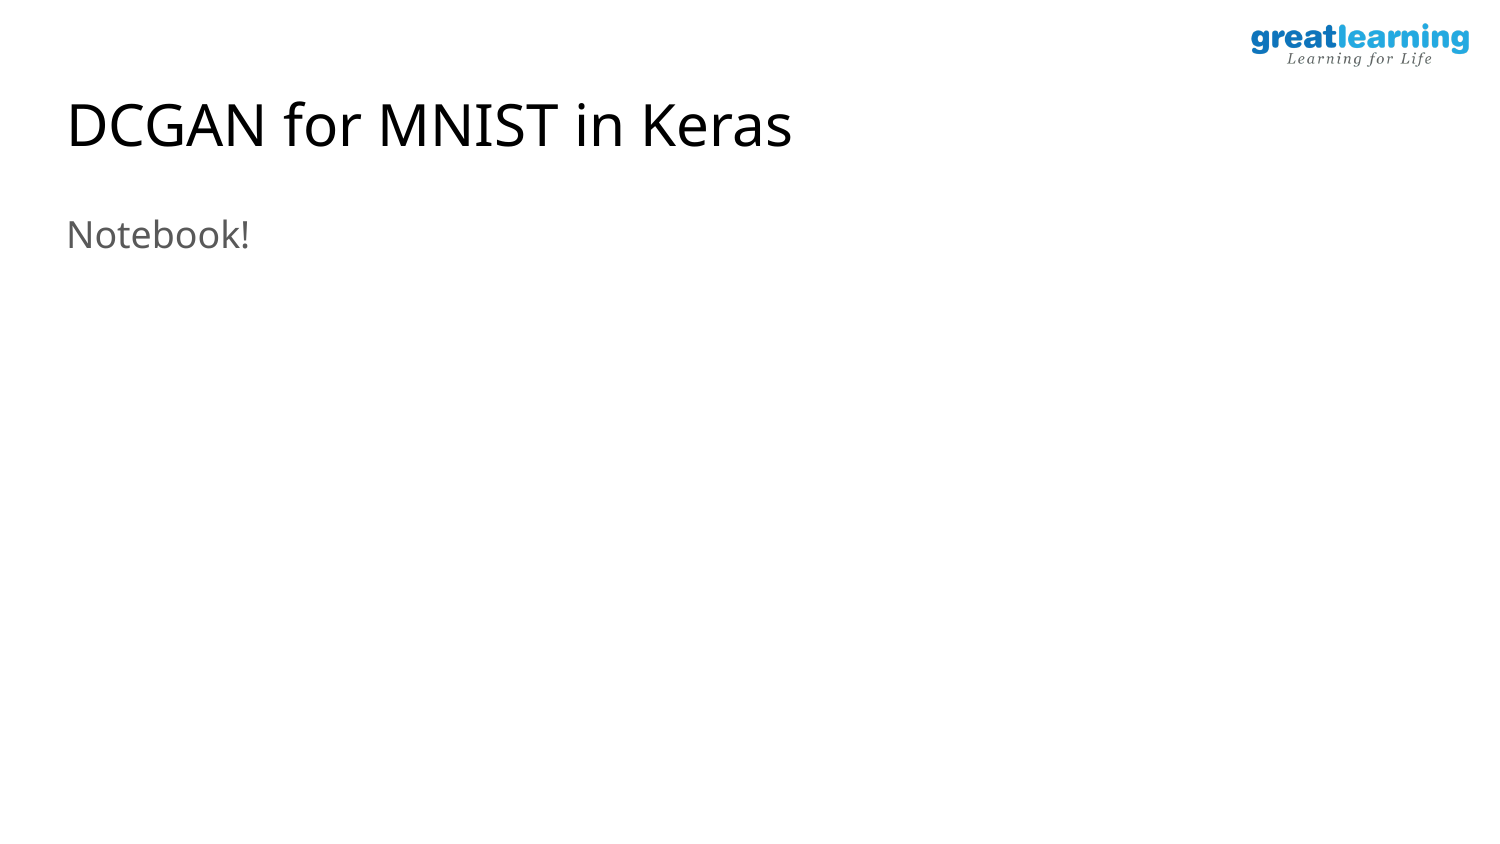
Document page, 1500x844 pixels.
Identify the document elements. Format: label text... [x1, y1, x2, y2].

title DCGAN for MNIST in Keras [51, 72, 1449, 167]
picture [1251, 23, 1469, 67]
list Notebook! [51, 189, 1449, 750]
